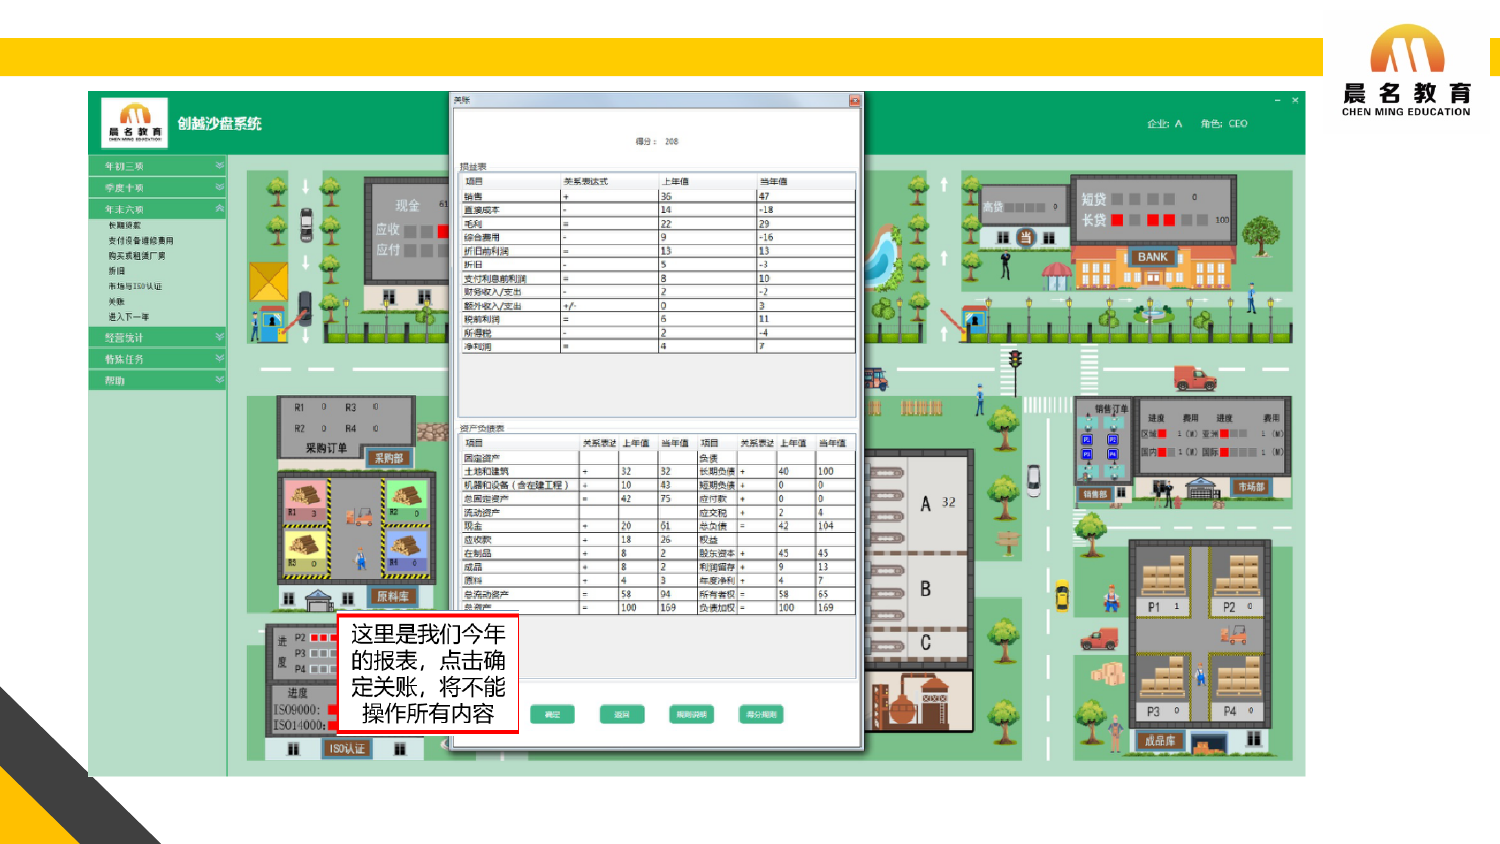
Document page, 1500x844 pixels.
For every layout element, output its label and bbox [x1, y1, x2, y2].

picture [1323, 10, 1490, 134]
picture [88, 91, 1306, 777]
